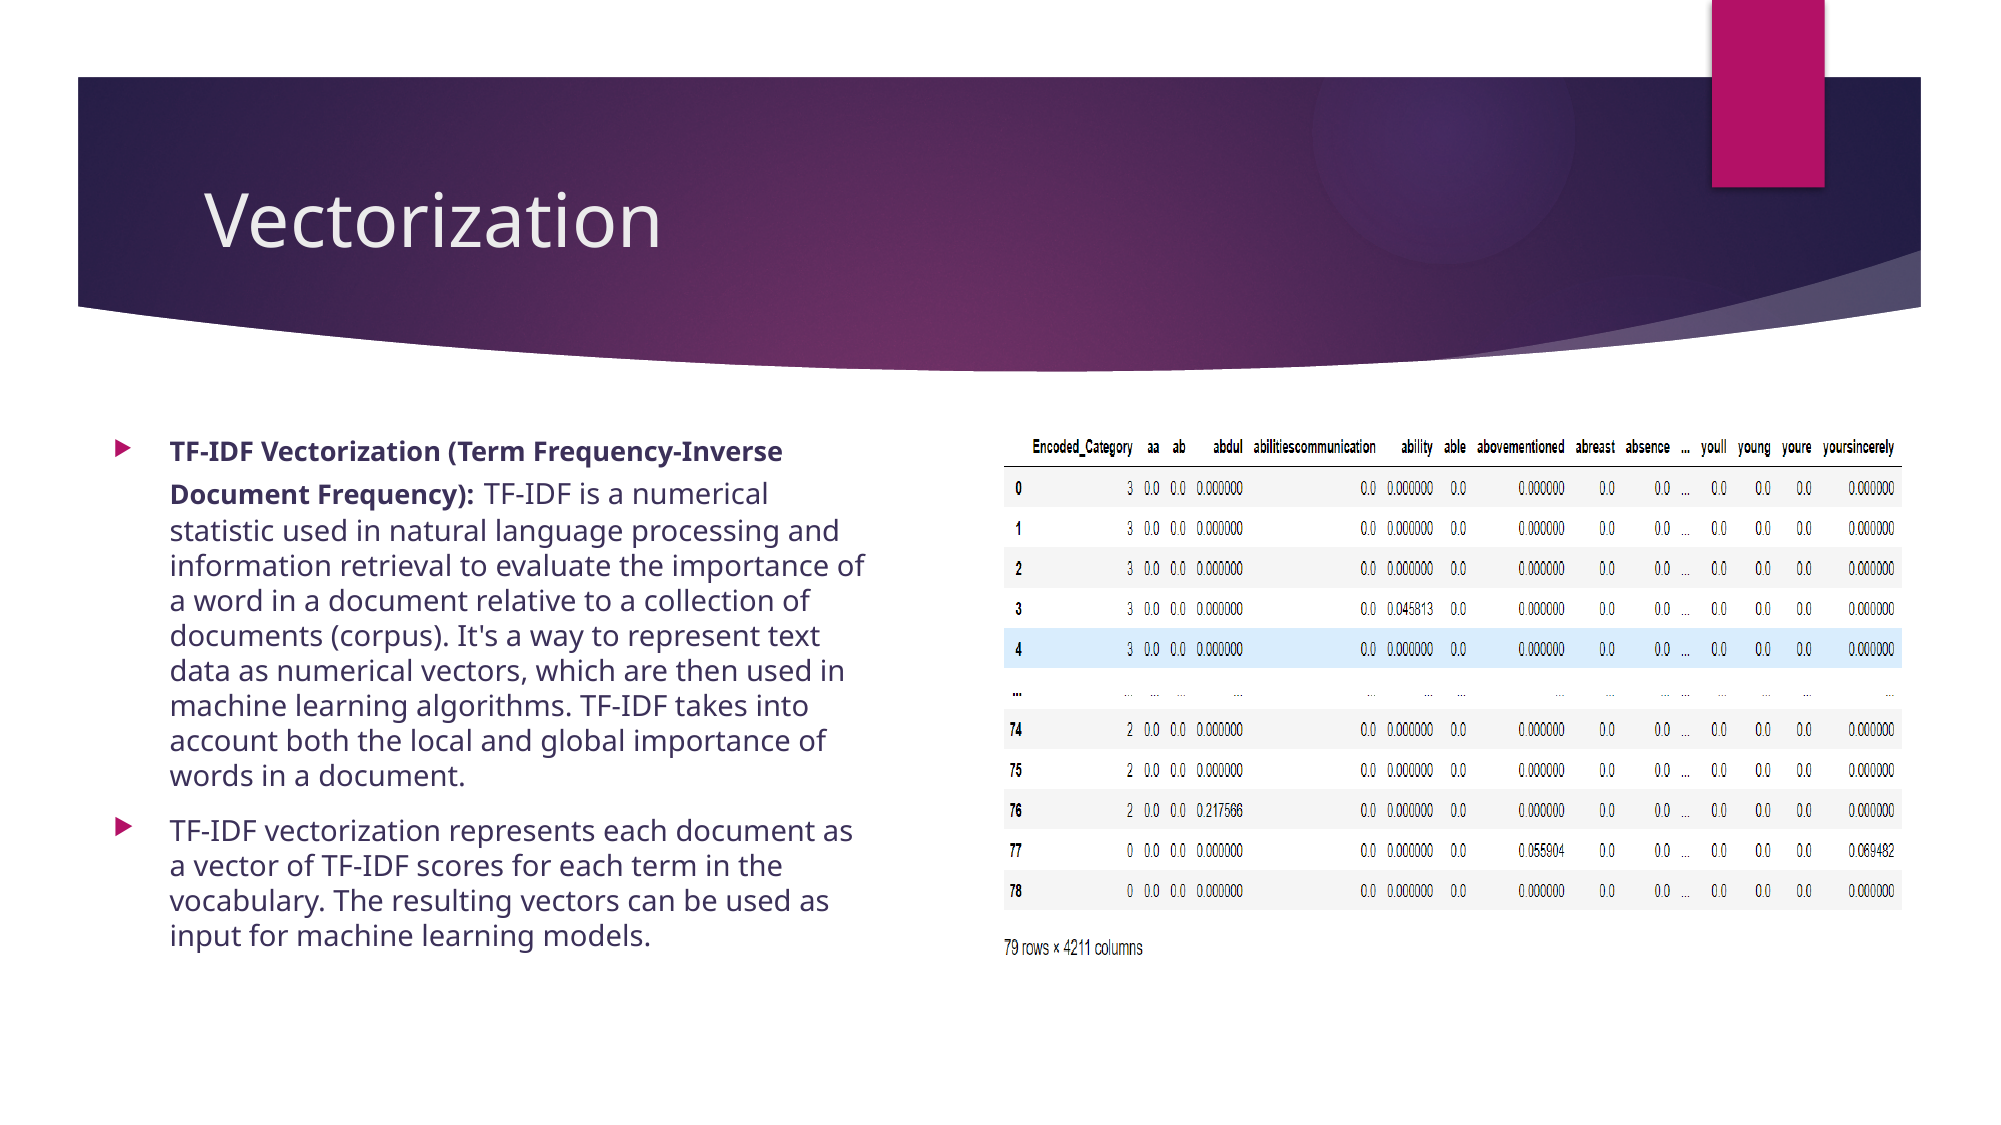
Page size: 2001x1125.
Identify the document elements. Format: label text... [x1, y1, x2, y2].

title Vectorization [189, 159, 1627, 276]
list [999, 426, 1902, 966]
list TF-IDF Vectorization (Term Frequency-Inverse Document Frequency): TF-IDF is a numerical statistic used in natural language processing and information retrieval to evaluate the importance of a word in a document relative to a collection of documents (corpus). It's a way to represent text data as numerical vectors, which are then used in machine learning algorithms. TF-IDF takes into account both the local and global importance of words in a document. TF-IDF vectorization represents each document as a vector of TF-IDF scores for each term in the vocabulary. The resulting vectors can be used as input for machine learning models. [98, 427, 890, 988]
